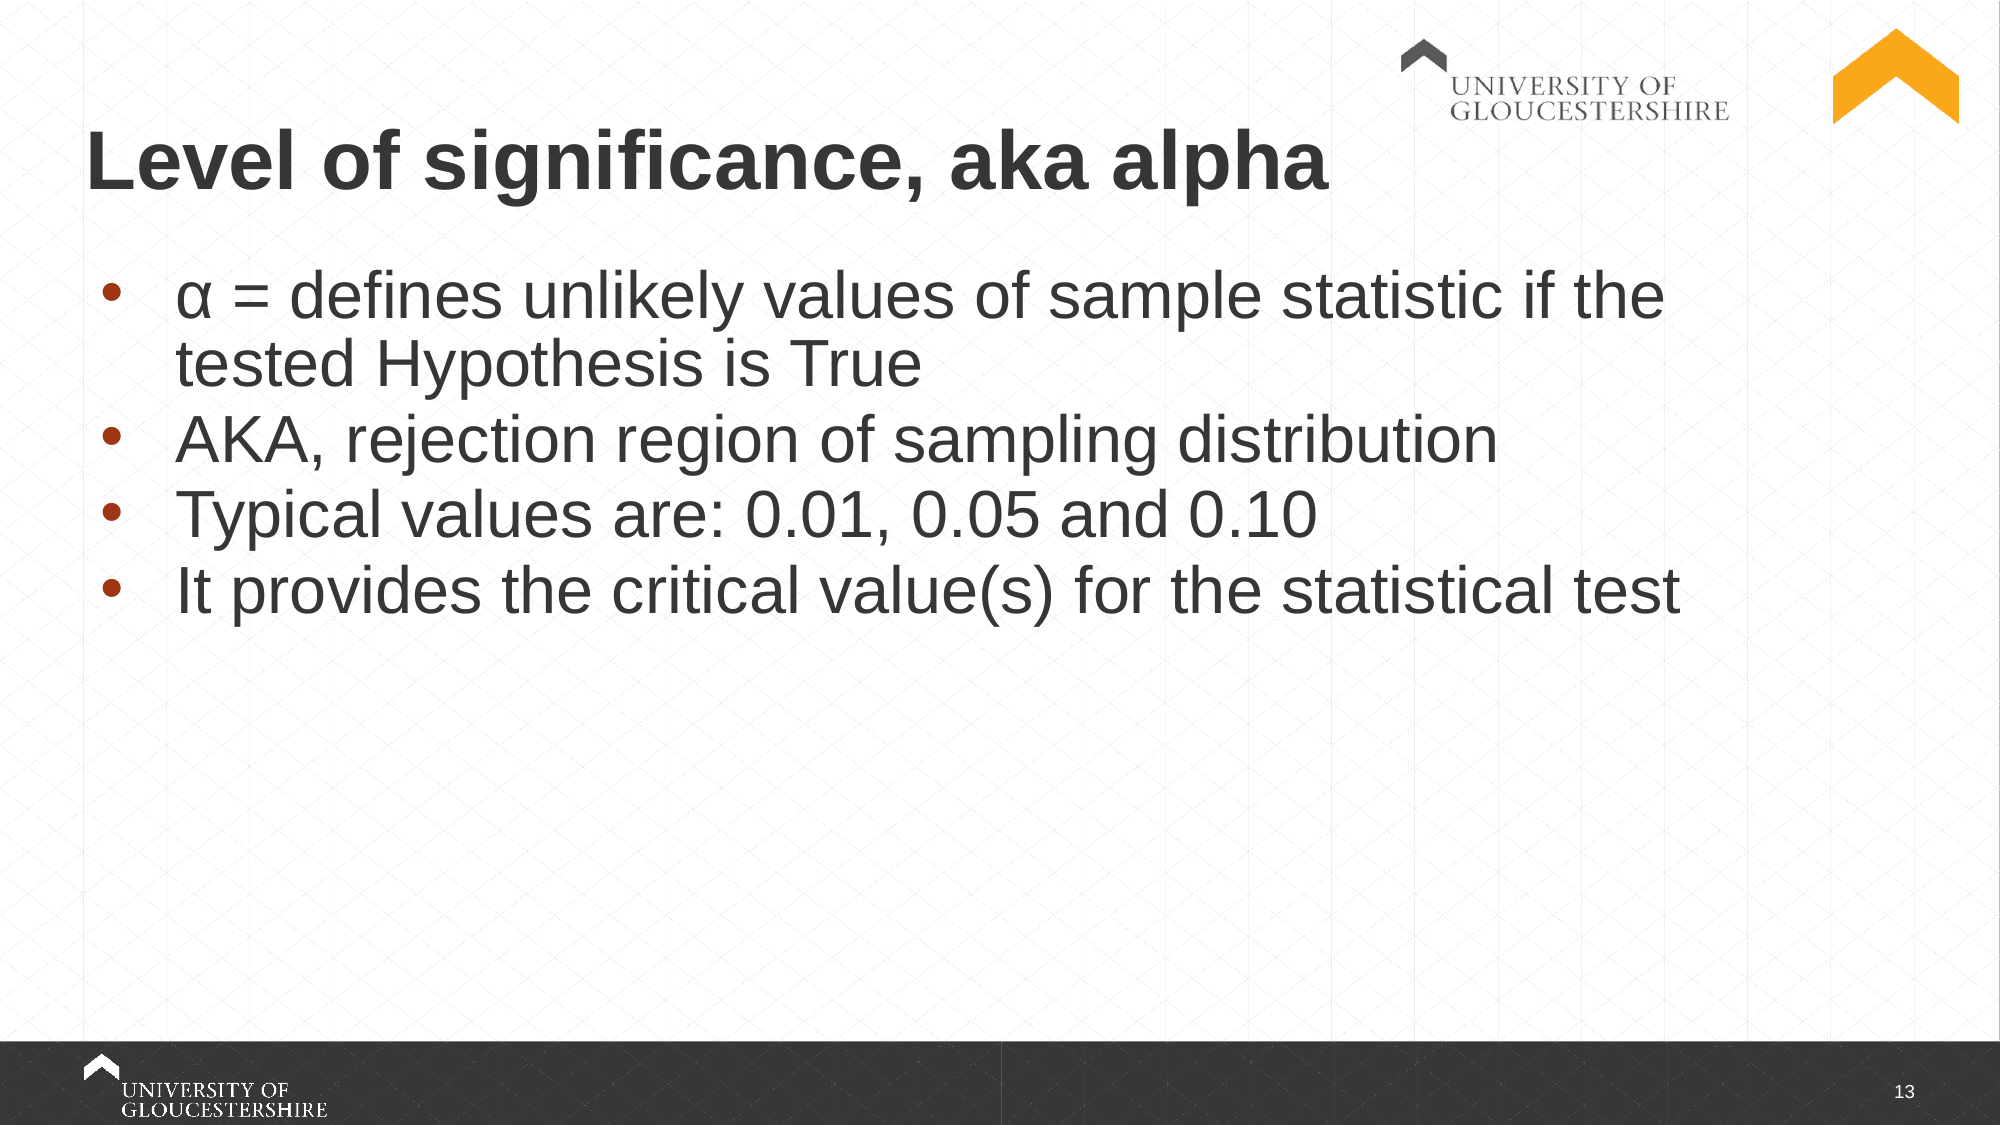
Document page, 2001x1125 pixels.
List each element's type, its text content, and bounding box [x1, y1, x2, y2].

title Level of significance, aka alpha [85, 138, 1624, 256]
list α = defines unlikely values of sample statistic if the tested Hypothesis is True AKA, rejection region of sampling distribution Typical values are: 0.01, 0.05 and 0.10 It provides the critical value(s) for the statistical test [85, 256, 1834, 973]
picture [0, 1, 2001, 1125]
